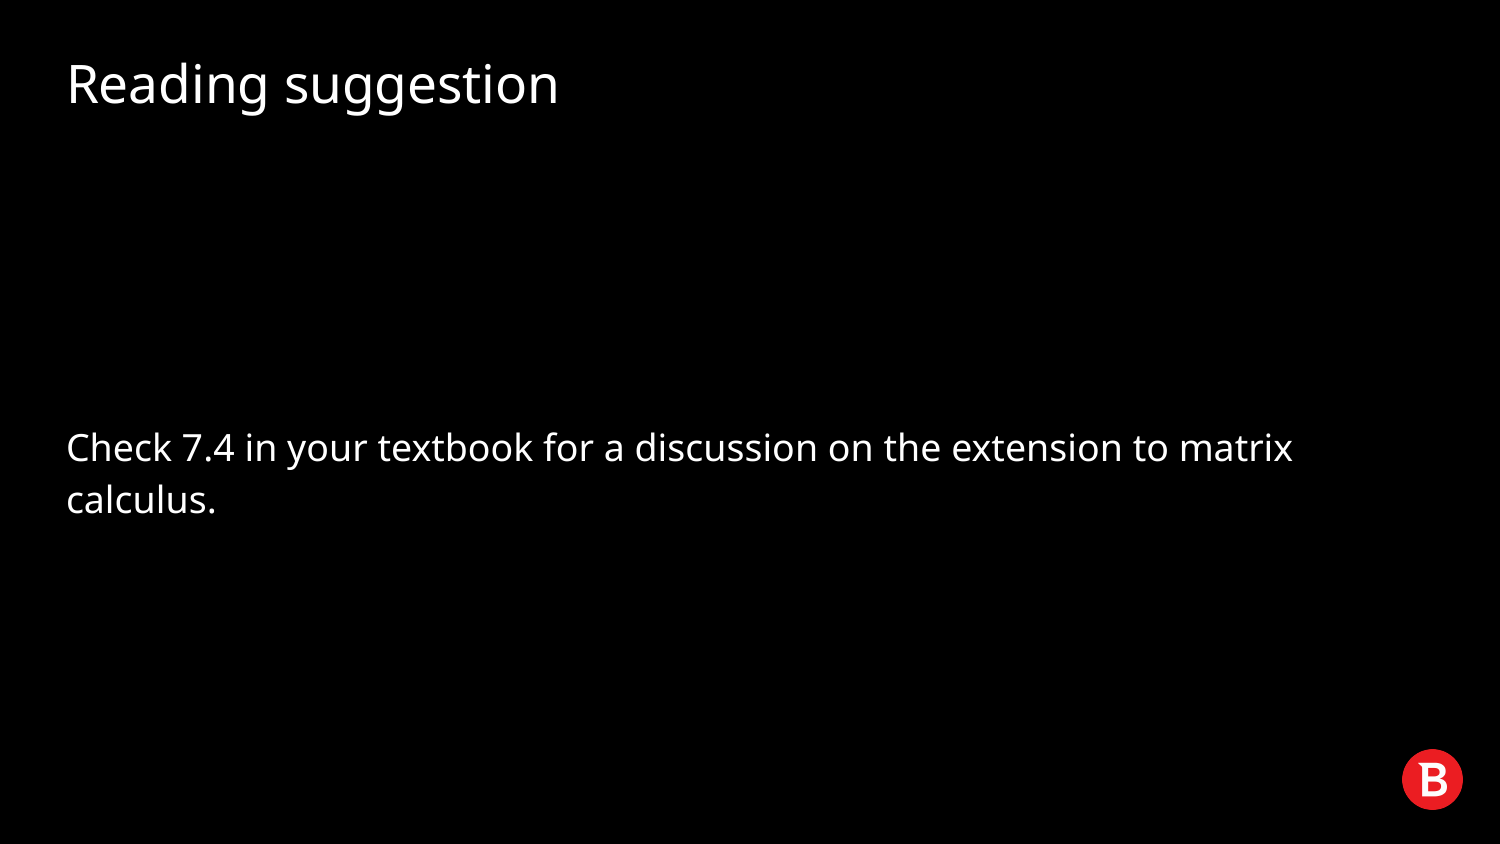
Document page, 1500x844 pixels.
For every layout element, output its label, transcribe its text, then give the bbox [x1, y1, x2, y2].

title Reading suggestion [51, 35, 1449, 130]
list Check 7.4 in your textbook for a discussion on the extension to matrix calculus. [51, 189, 1449, 750]
picture [1402, 749, 1463, 810]
